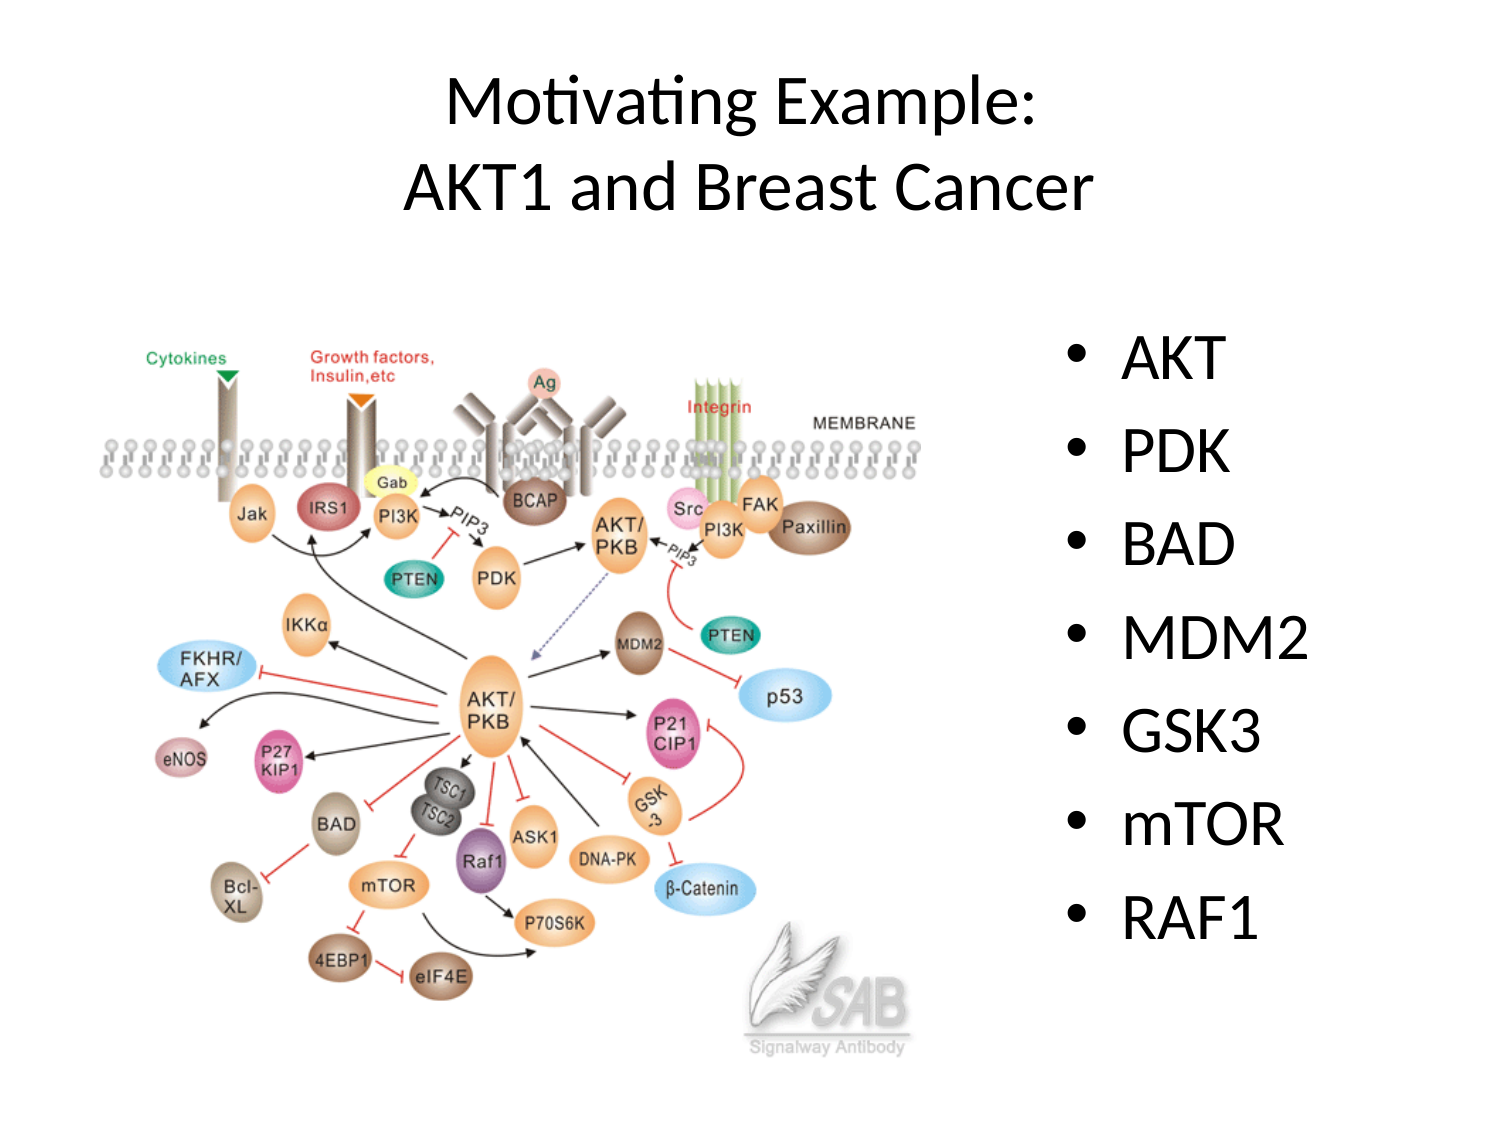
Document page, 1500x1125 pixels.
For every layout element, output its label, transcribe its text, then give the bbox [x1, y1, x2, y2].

list AKT PDK BAD MDM2 GSK3 mTOR RAF1 [1050, 305, 1413, 1048]
picture [99, 287, 921, 1066]
title Motivating Example: AKT1 and Breast Cancer [75, 45, 1425, 233]
